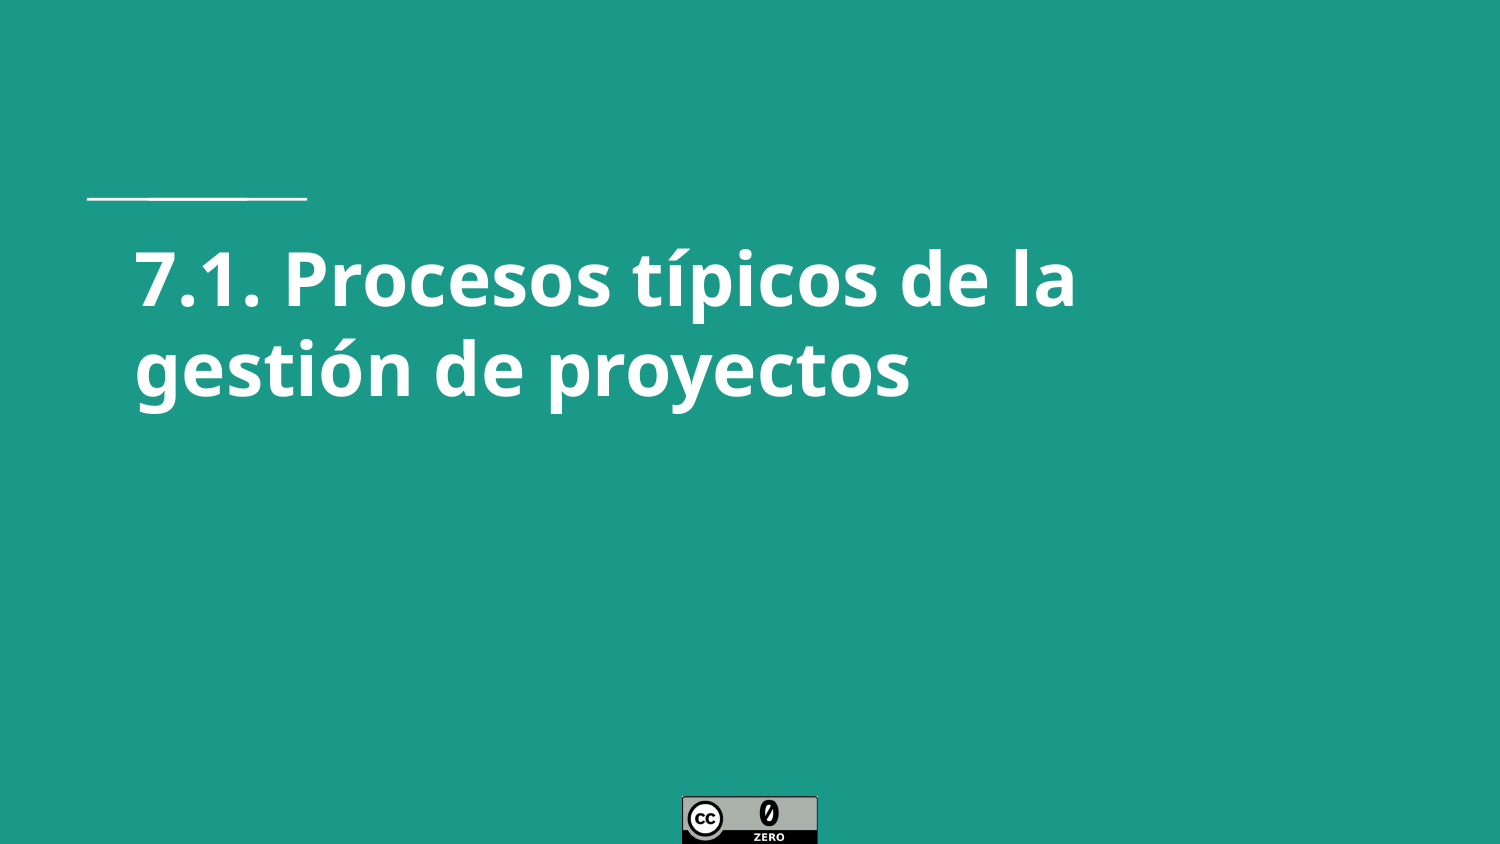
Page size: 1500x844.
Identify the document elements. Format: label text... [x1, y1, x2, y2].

title 7.1. Procesos típicos de la gestión de proyectos [119, 216, 1381, 466]
picture [682, 795, 818, 844]
